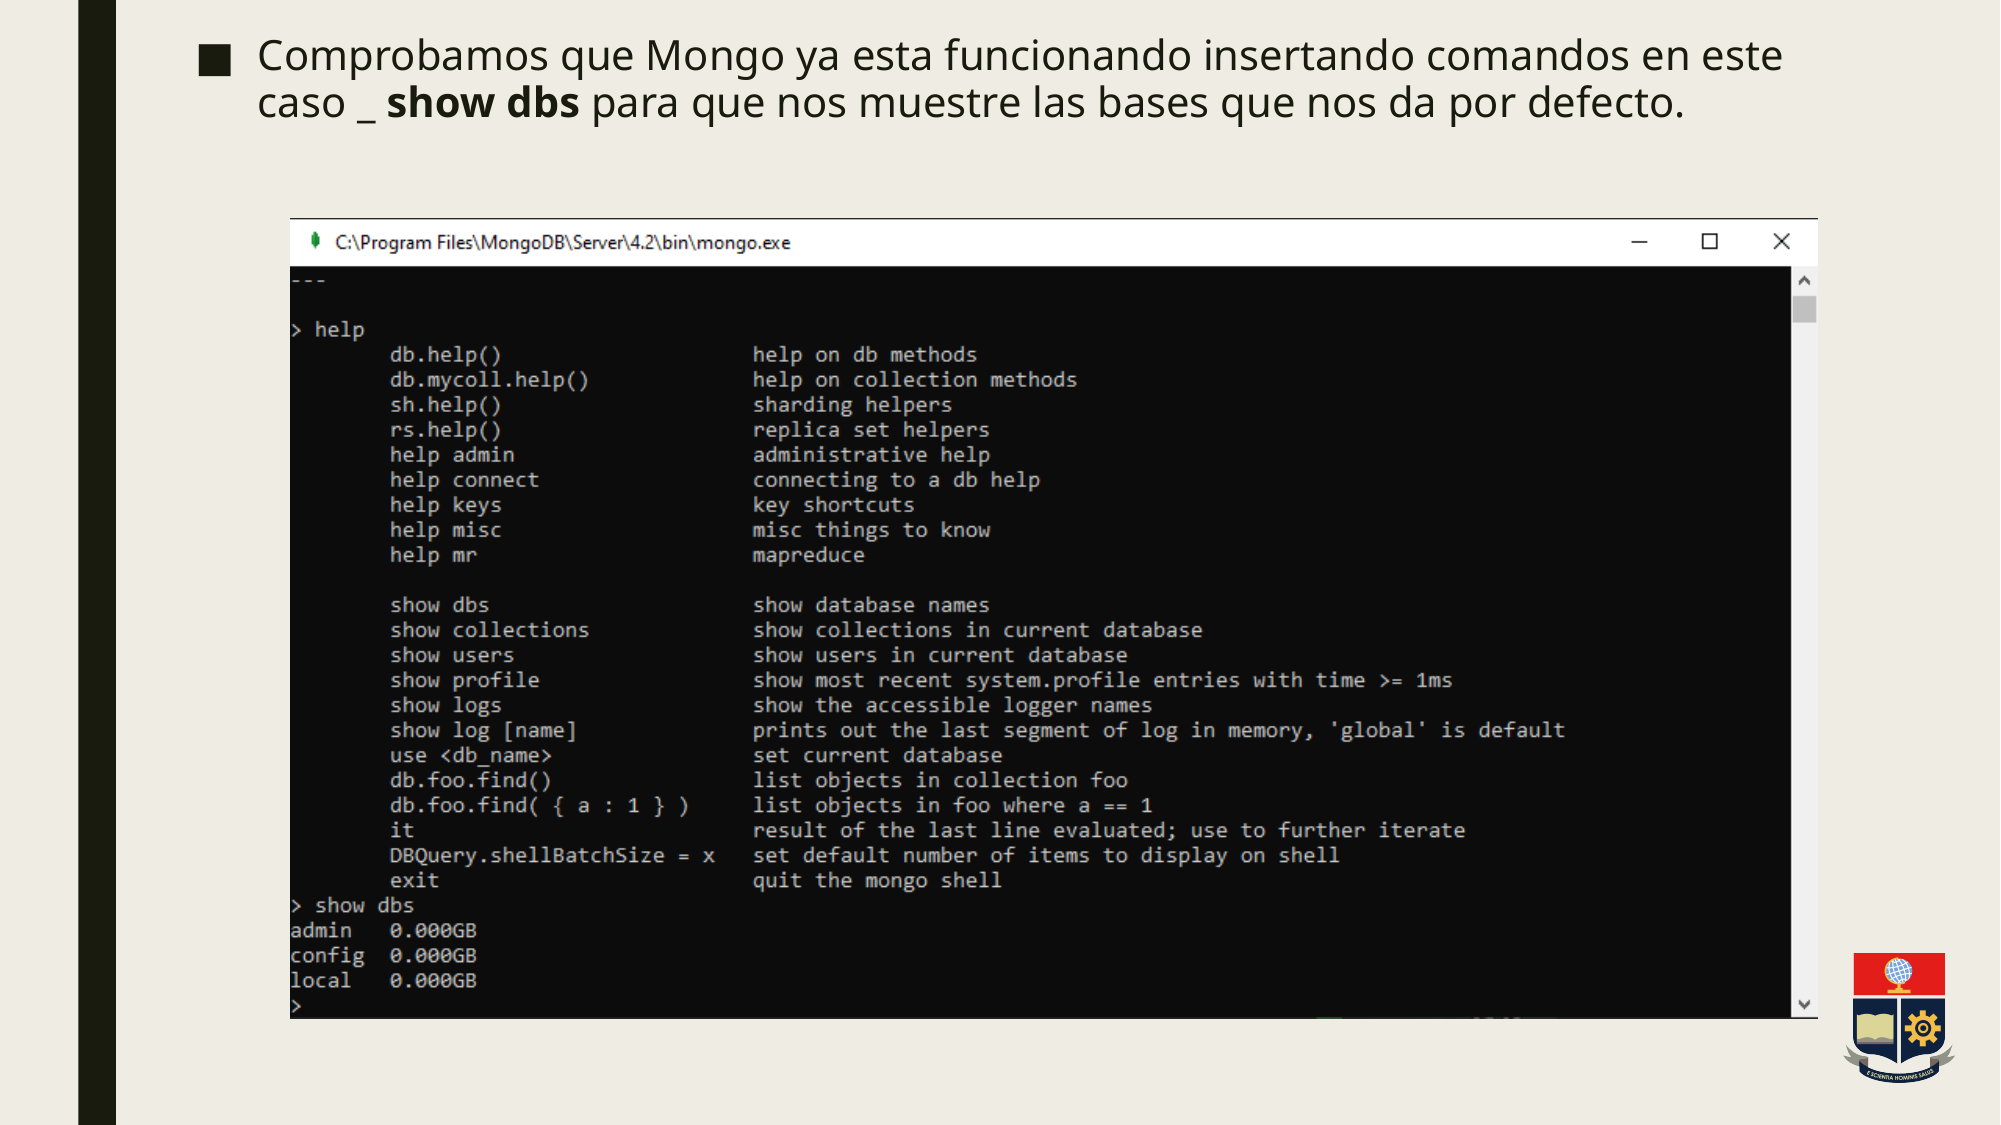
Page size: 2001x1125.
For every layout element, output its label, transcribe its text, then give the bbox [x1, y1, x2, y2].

list Comprobamos que Mongo ya esta funcionando insertando comandos en este caso _ show dbs para que nos muestre las bases que nos da por defecto. [180, 25, 1800, 963]
picture [290, 218, 1818, 1019]
picture [1834, 953, 1964, 1083]
